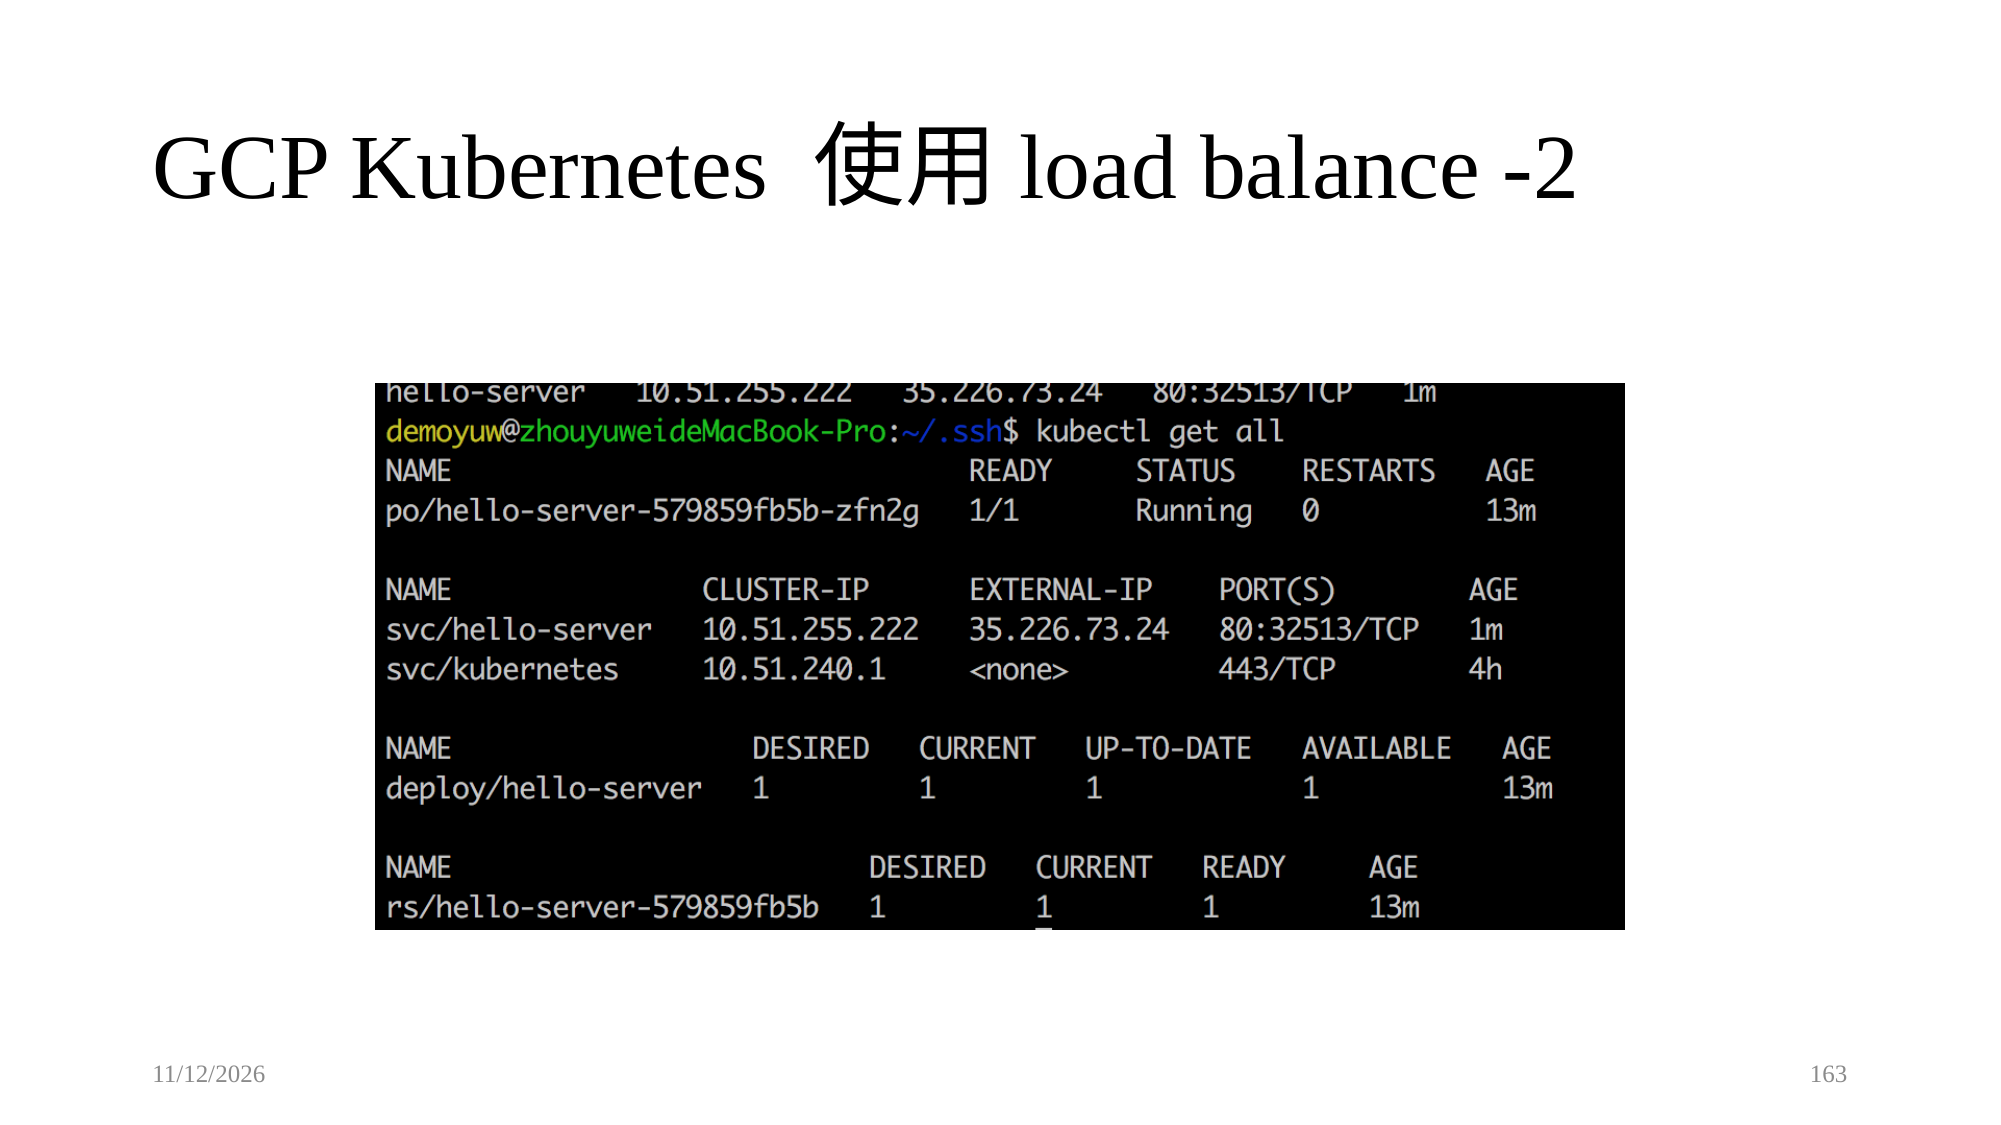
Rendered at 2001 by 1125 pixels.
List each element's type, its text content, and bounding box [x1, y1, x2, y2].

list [374, 383, 1625, 930]
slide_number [137, 1042, 588, 1103]
title GCP Kubernetes 使用load balance -2 [137, 59, 1863, 278]
slide_number 163 [1412, 1042, 1863, 1103]
